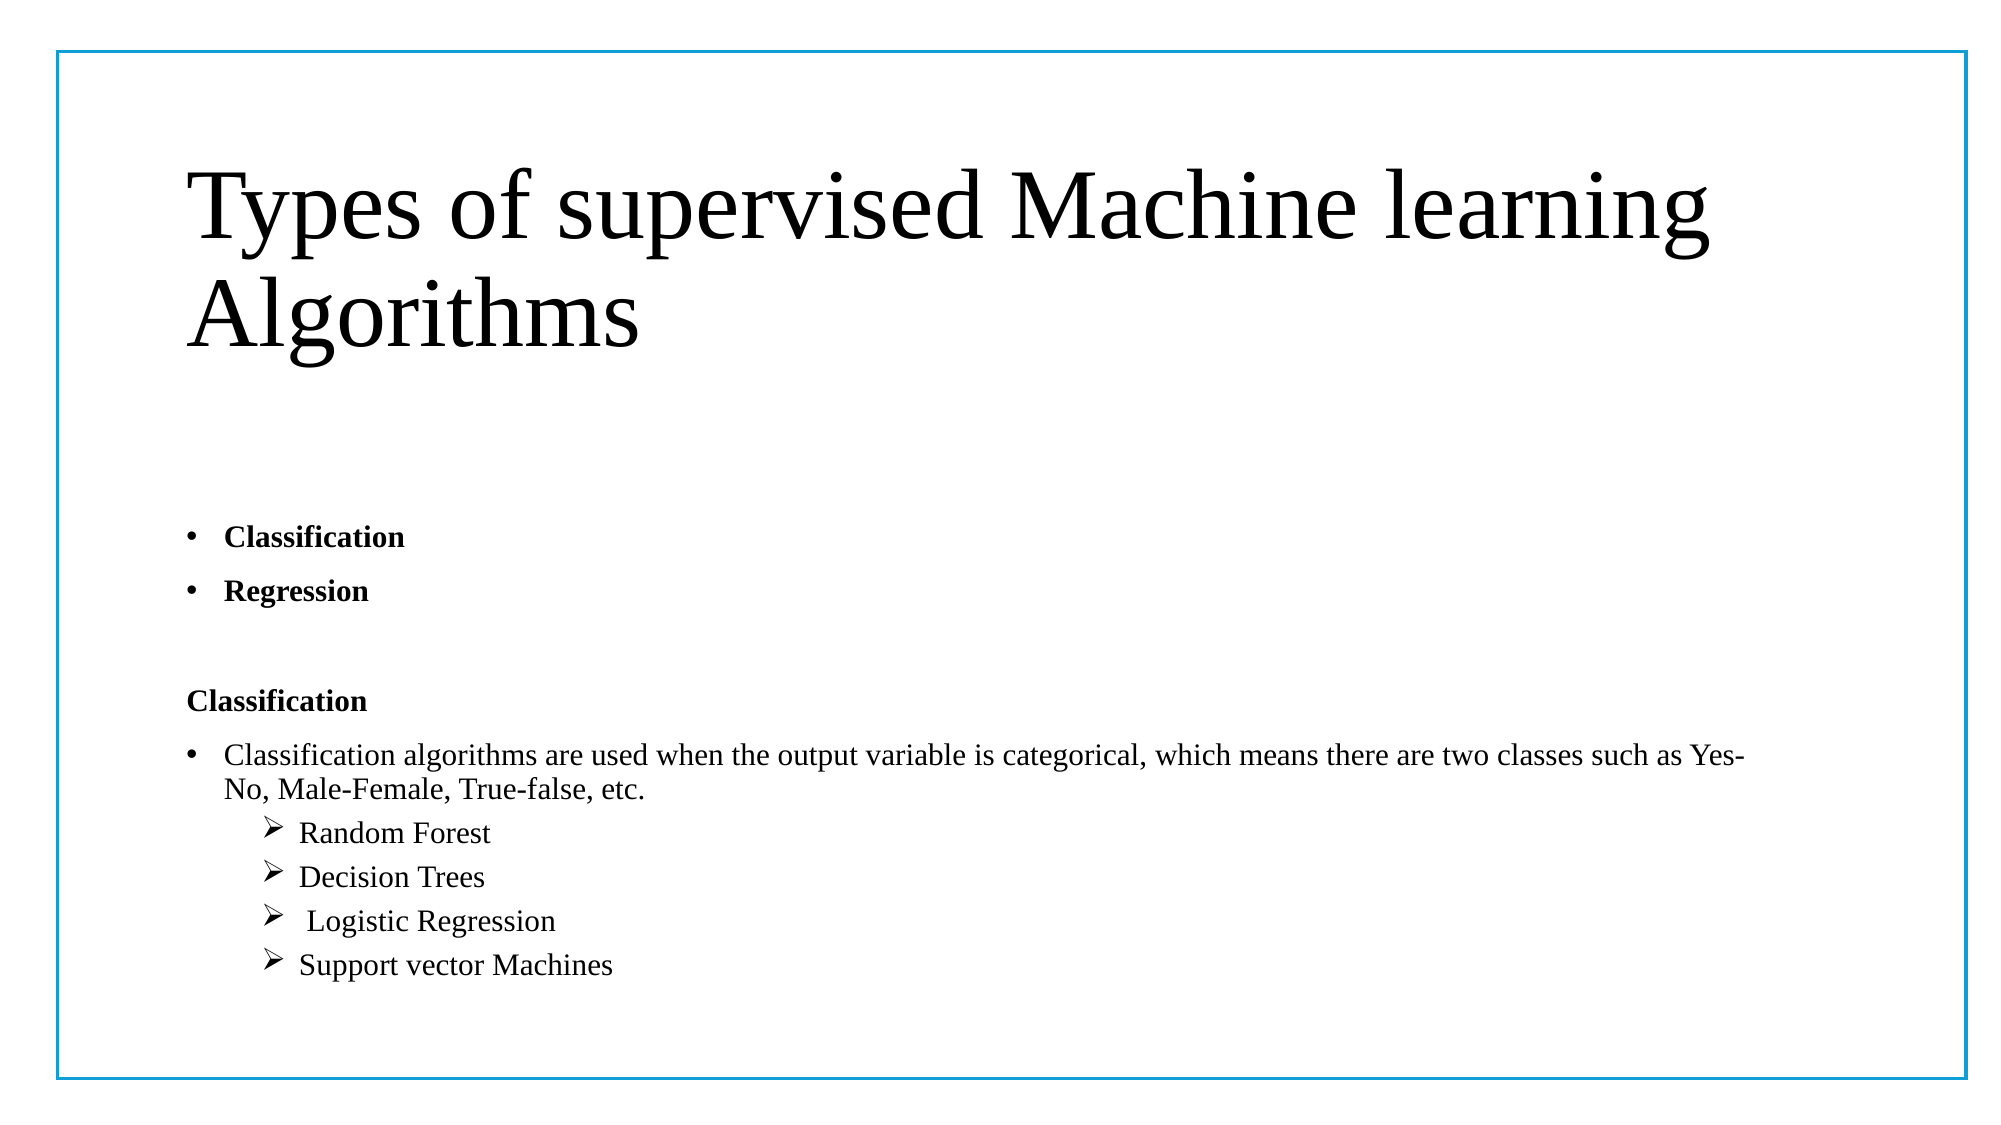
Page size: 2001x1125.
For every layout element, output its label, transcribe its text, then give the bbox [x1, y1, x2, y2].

title Types of supervised Machine learning Algorithms [171, 132, 1803, 388]
list Classification Regression Classification Classification algorithms are used when the output variable is categorical, which means there are two classes such as Yes-No, Male-Female, True-false, etc. Random Forest Decision Trees Logistic Regression Support vector Machines [171, 495, 1803, 1008]
text_box [56, 50, 1968, 1080]
